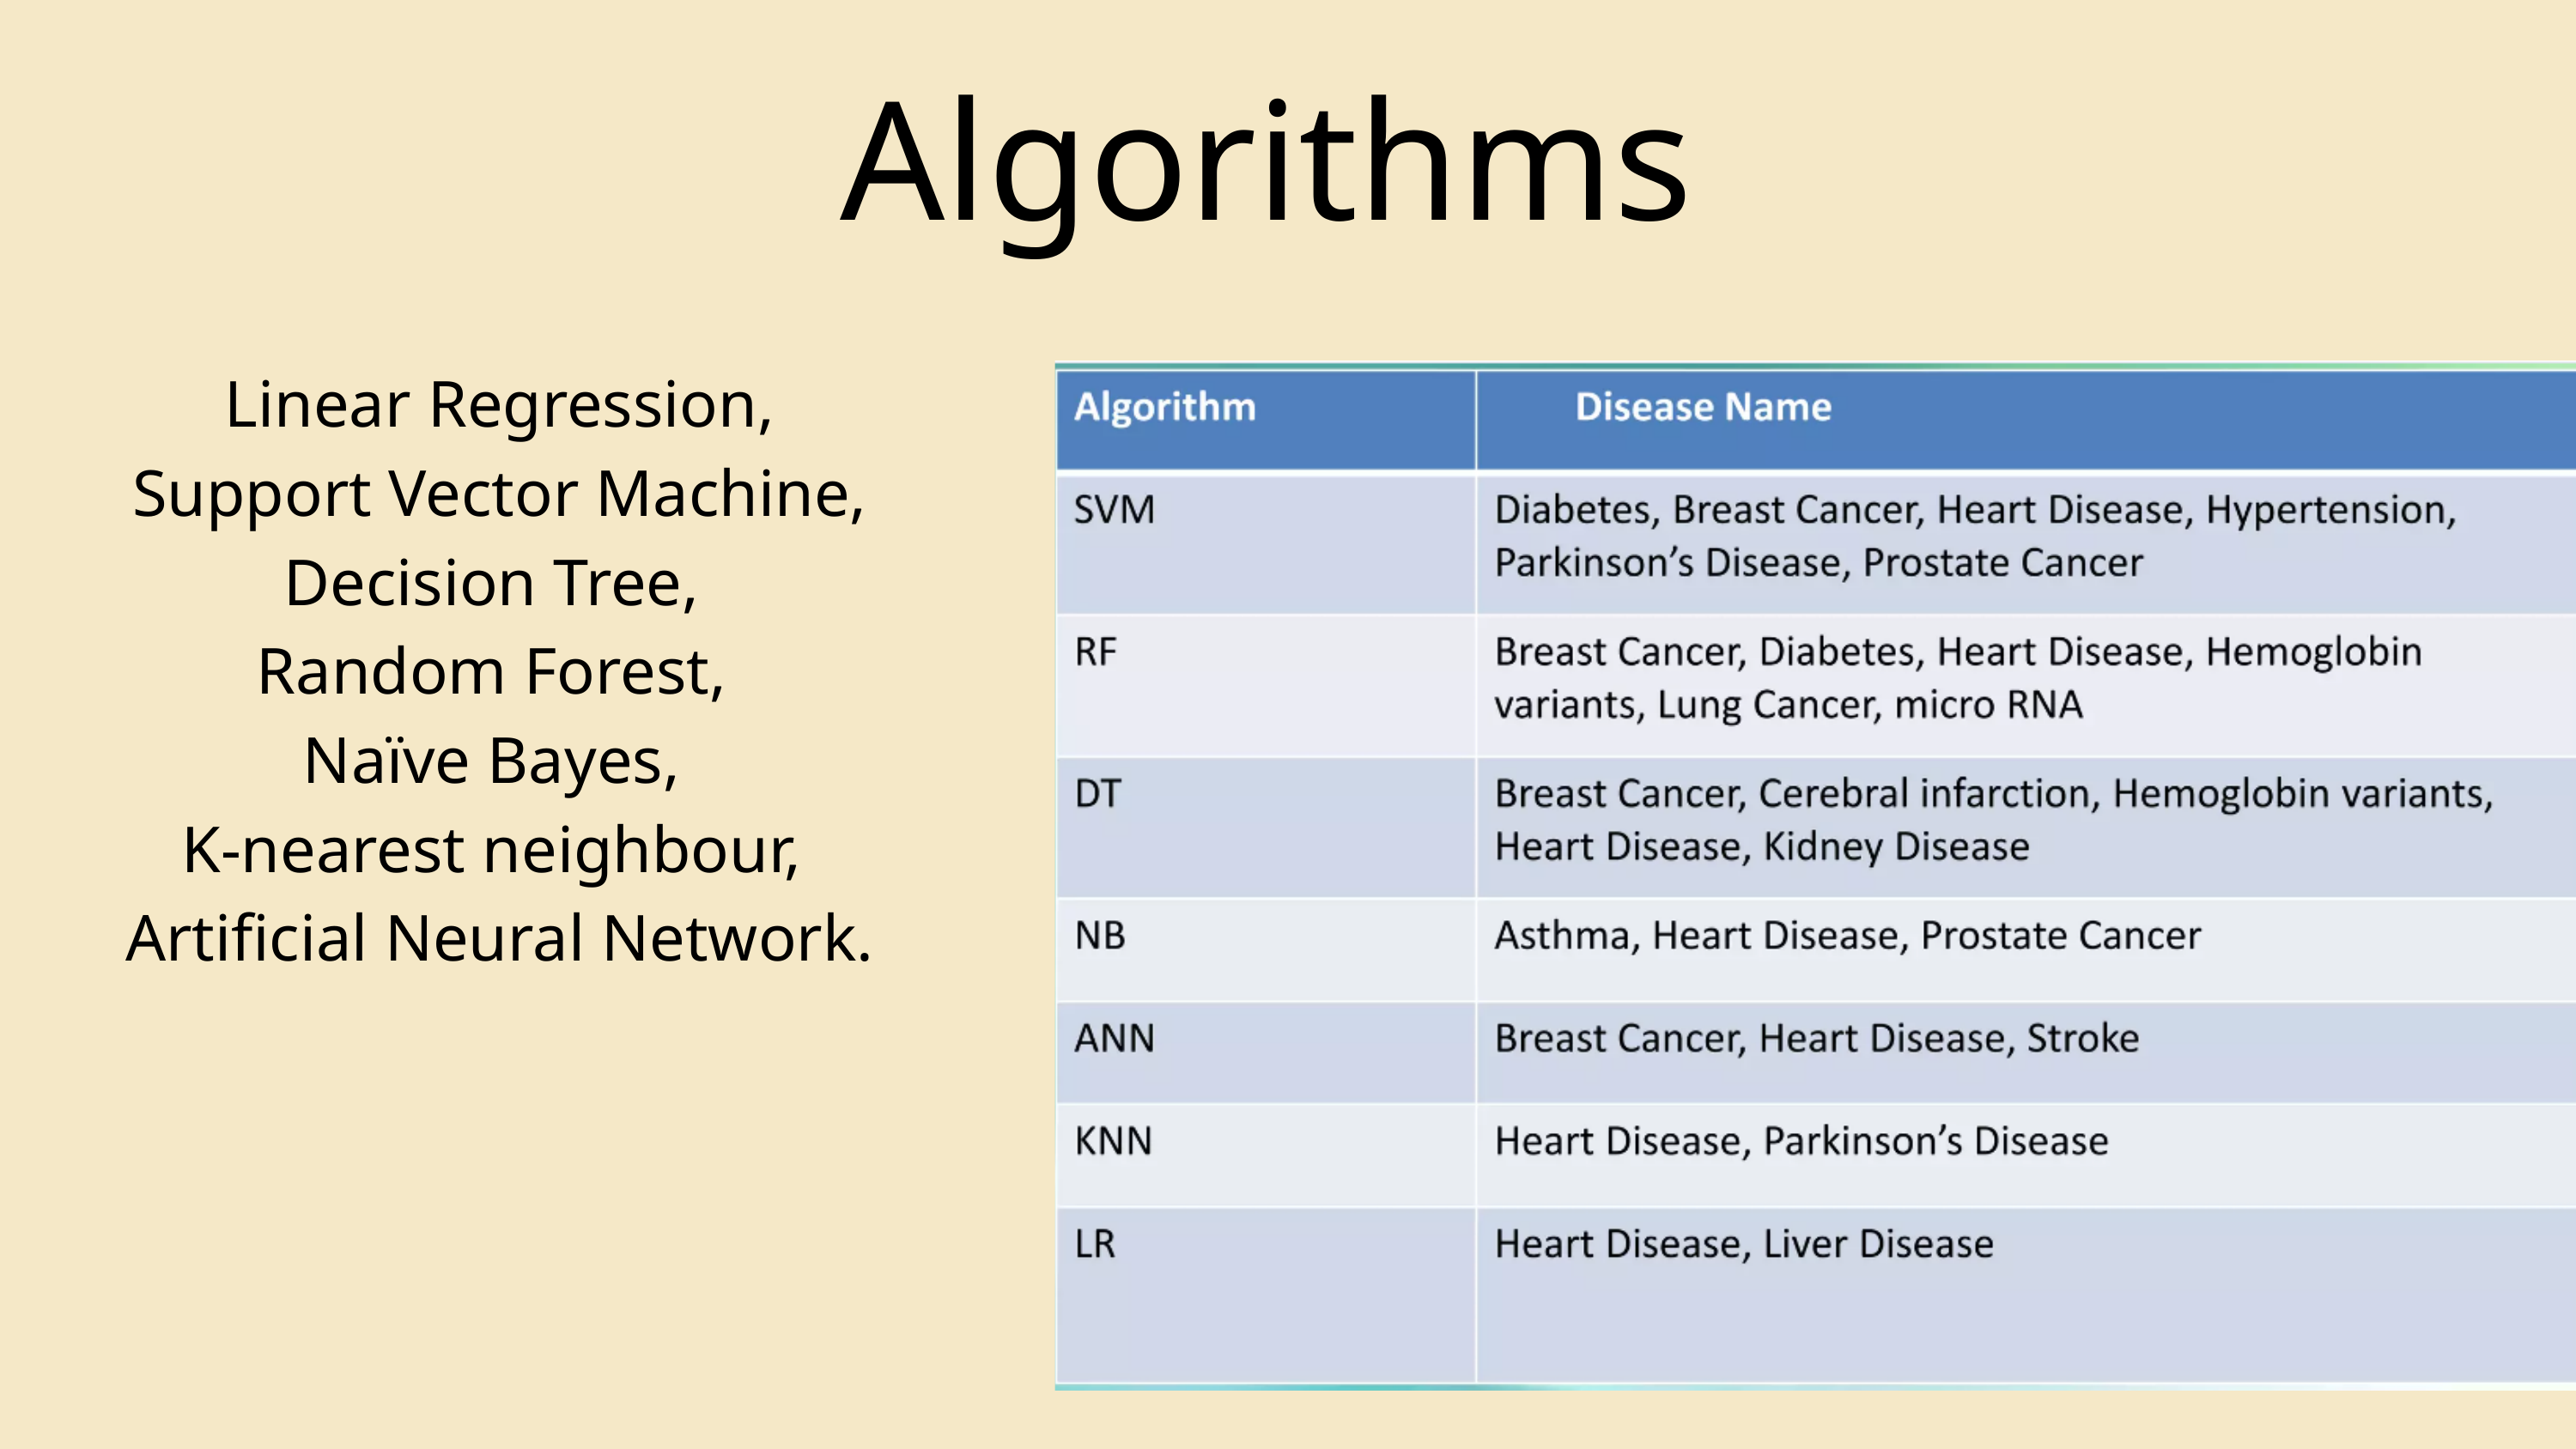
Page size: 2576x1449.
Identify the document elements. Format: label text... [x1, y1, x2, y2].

text_box [1054, 361, 2576, 1391]
text_box Linear Regression, Support Vector Machine, Decision Tree, Random Forest, Naïve Bayes, K-nearest neighbour, Artificial Neural Network. [0, 351, 1000, 974]
text_box Algorithms [825, 22, 1751, 253]
